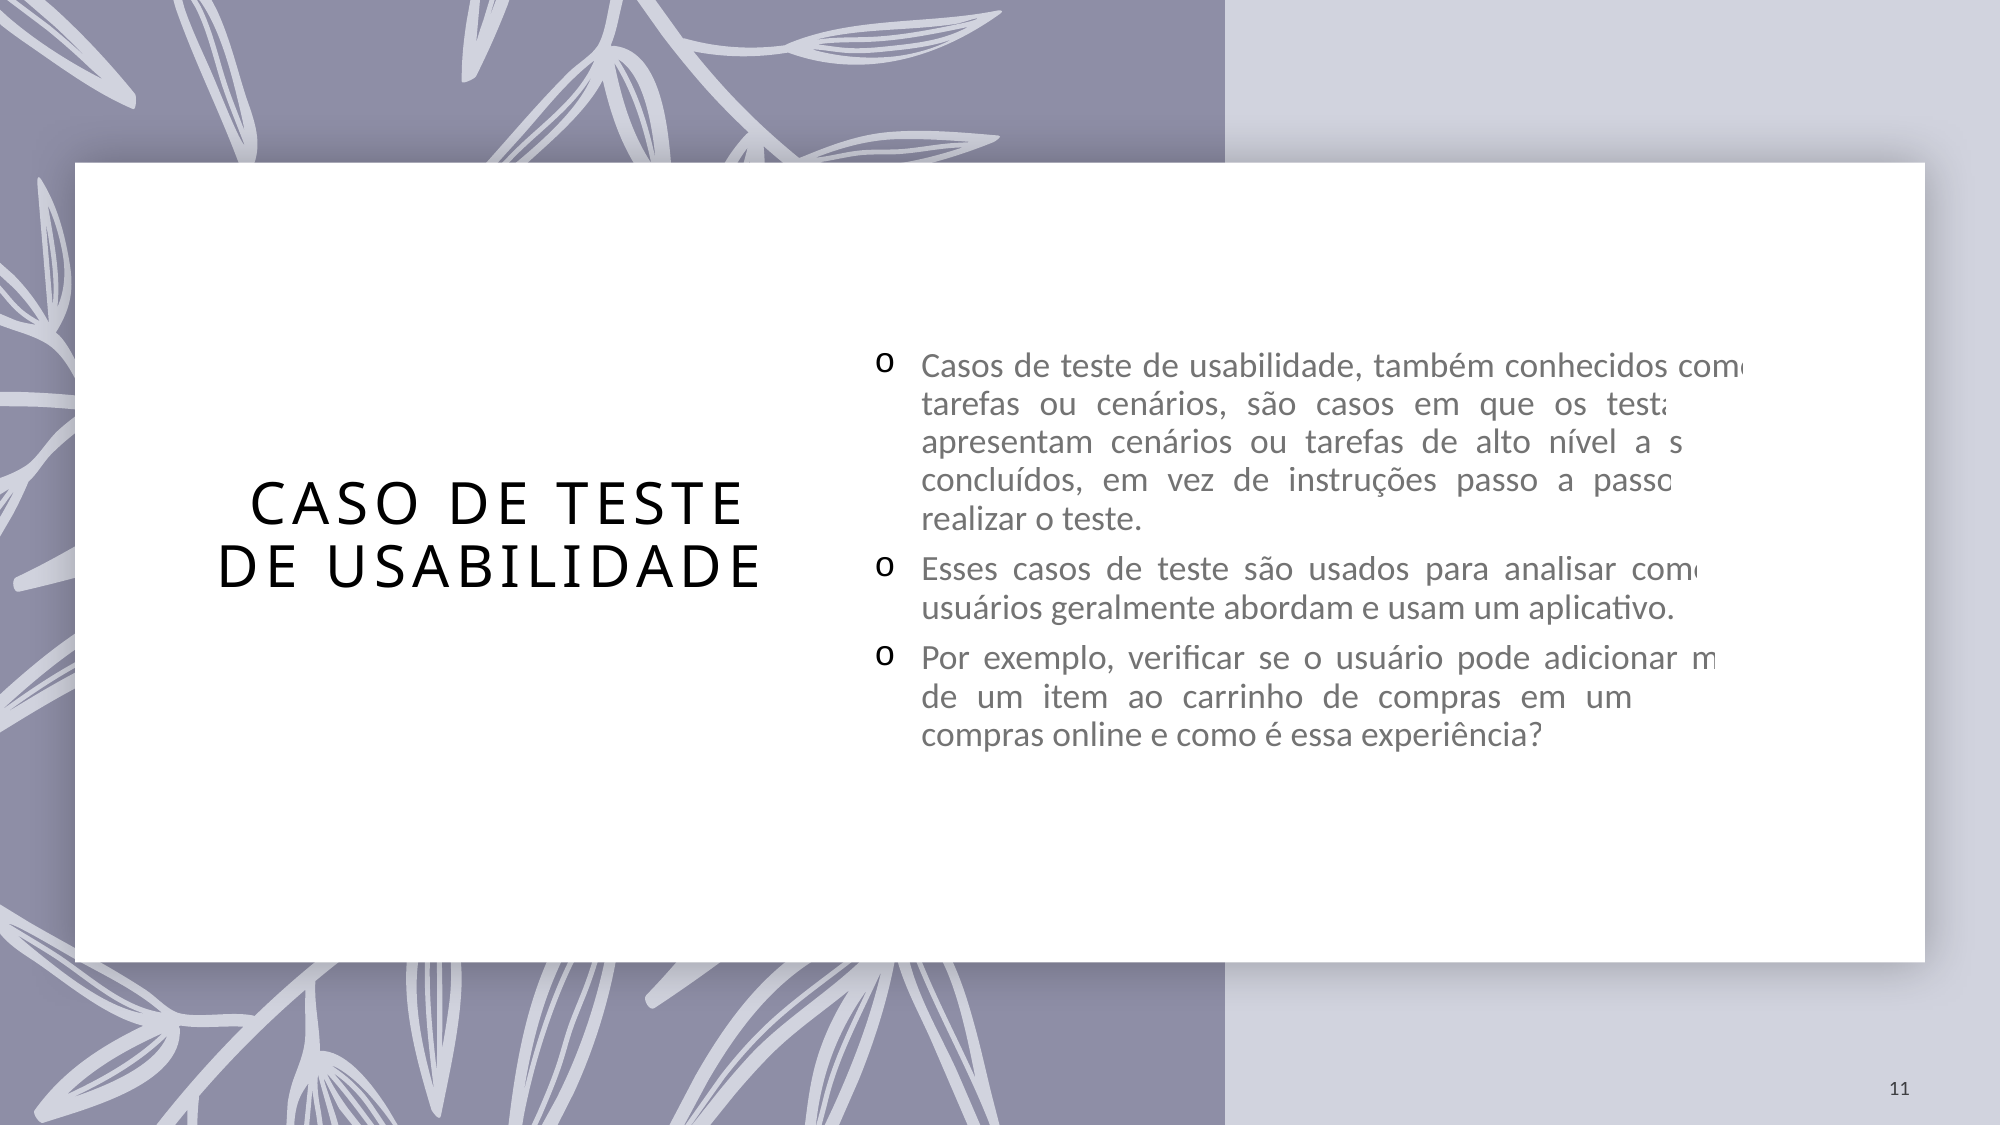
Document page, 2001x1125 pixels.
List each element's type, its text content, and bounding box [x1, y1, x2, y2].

slide_number 11 [1812, 1050, 1925, 1125]
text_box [0, 0, 1225, 1125]
text_box [1225, 0, 2000, 1125]
text_box Casos de teste de usabilidade, também conhecidos como tarefas ou cenários, são casos em que os testadores apresentam cenários ou tarefas de alto nível a serem concluídos, em vez de instruções passo a passo para realizar o teste. Esses casos de teste são usados ​​para analisar como os usuários geralmente abordam e usam um aplicativo. Por exemplo, verificar se o usuário pode adicionar mais de um item ao carrinho de compras em um site de compras online e como é essa experiência? [1225, 338, 1775, 850]
text_box [1225, 161, 1926, 964]
